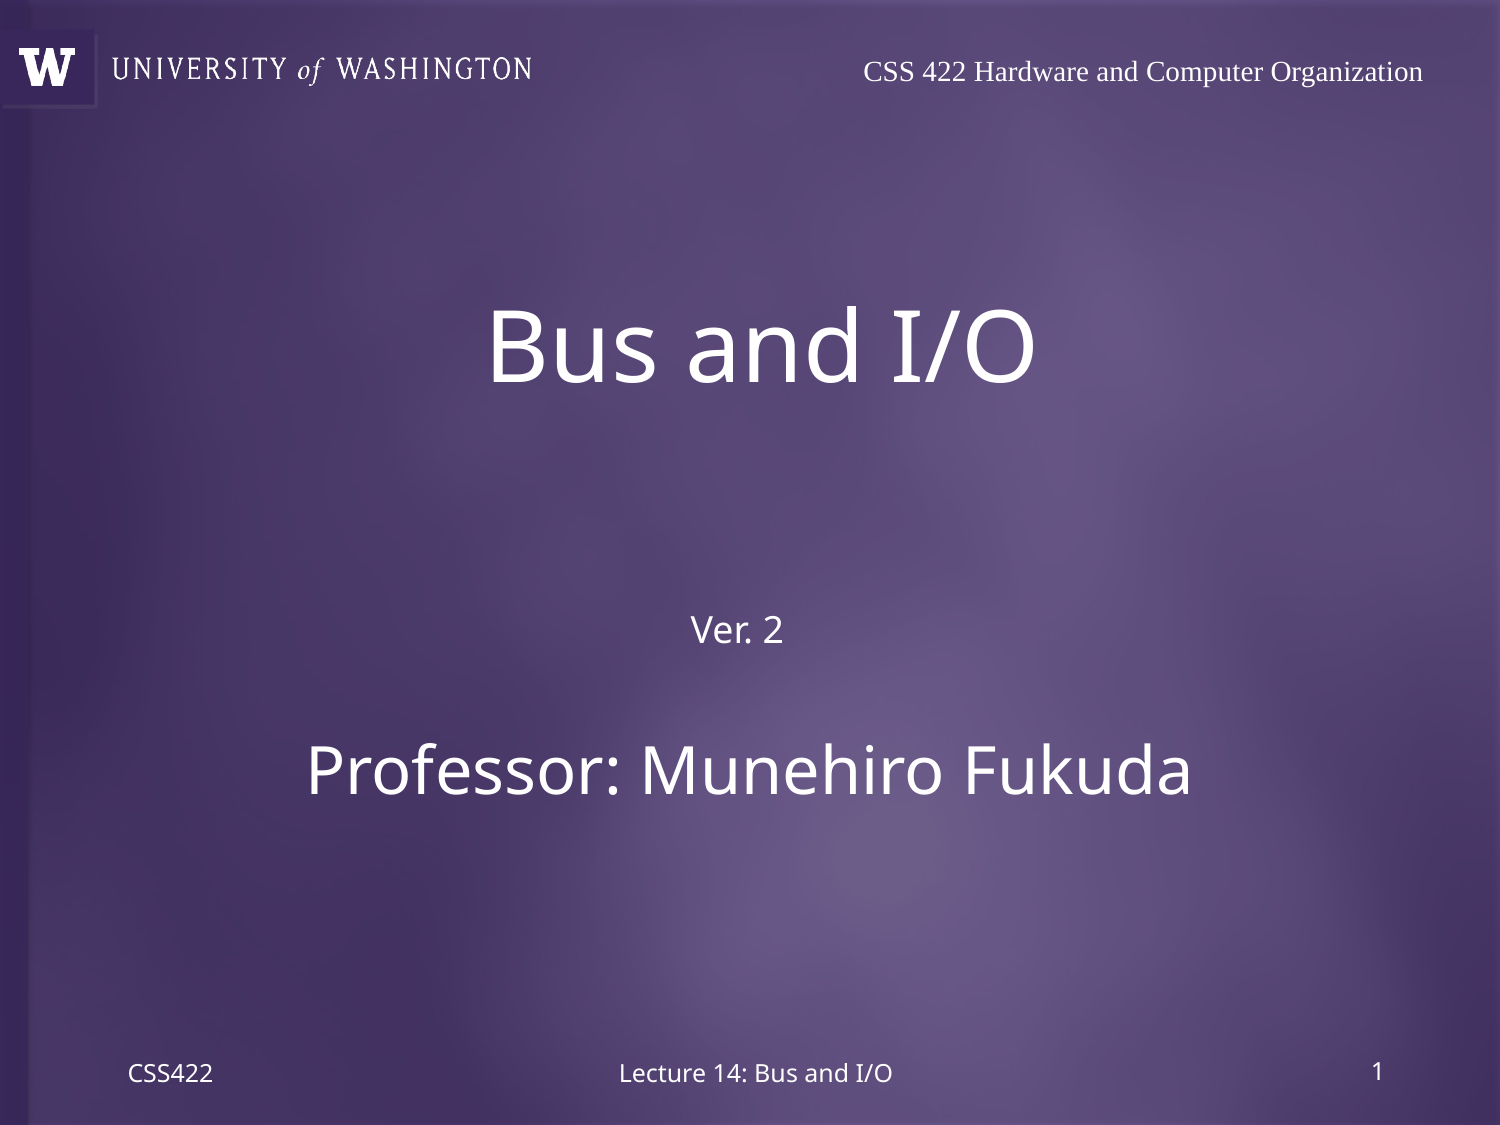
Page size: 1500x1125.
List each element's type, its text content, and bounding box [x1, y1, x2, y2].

text_box Professor: Munehiro Fukuda [224, 720, 1275, 1008]
slide_number CSS422 [112, 1042, 463, 1103]
title CSS 422 Hardware and Computer Organization [787, 37, 1500, 138]
footer Lecture 14: Bus and I/O [518, 1042, 994, 1103]
text_box Ver. 2 [675, 598, 800, 659]
picture [112, 57, 531, 86]
picture [19, 48, 75, 86]
slide_number 0 [1050, 1042, 1400, 1103]
text_box Bus and I/O [124, 274, 1400, 488]
